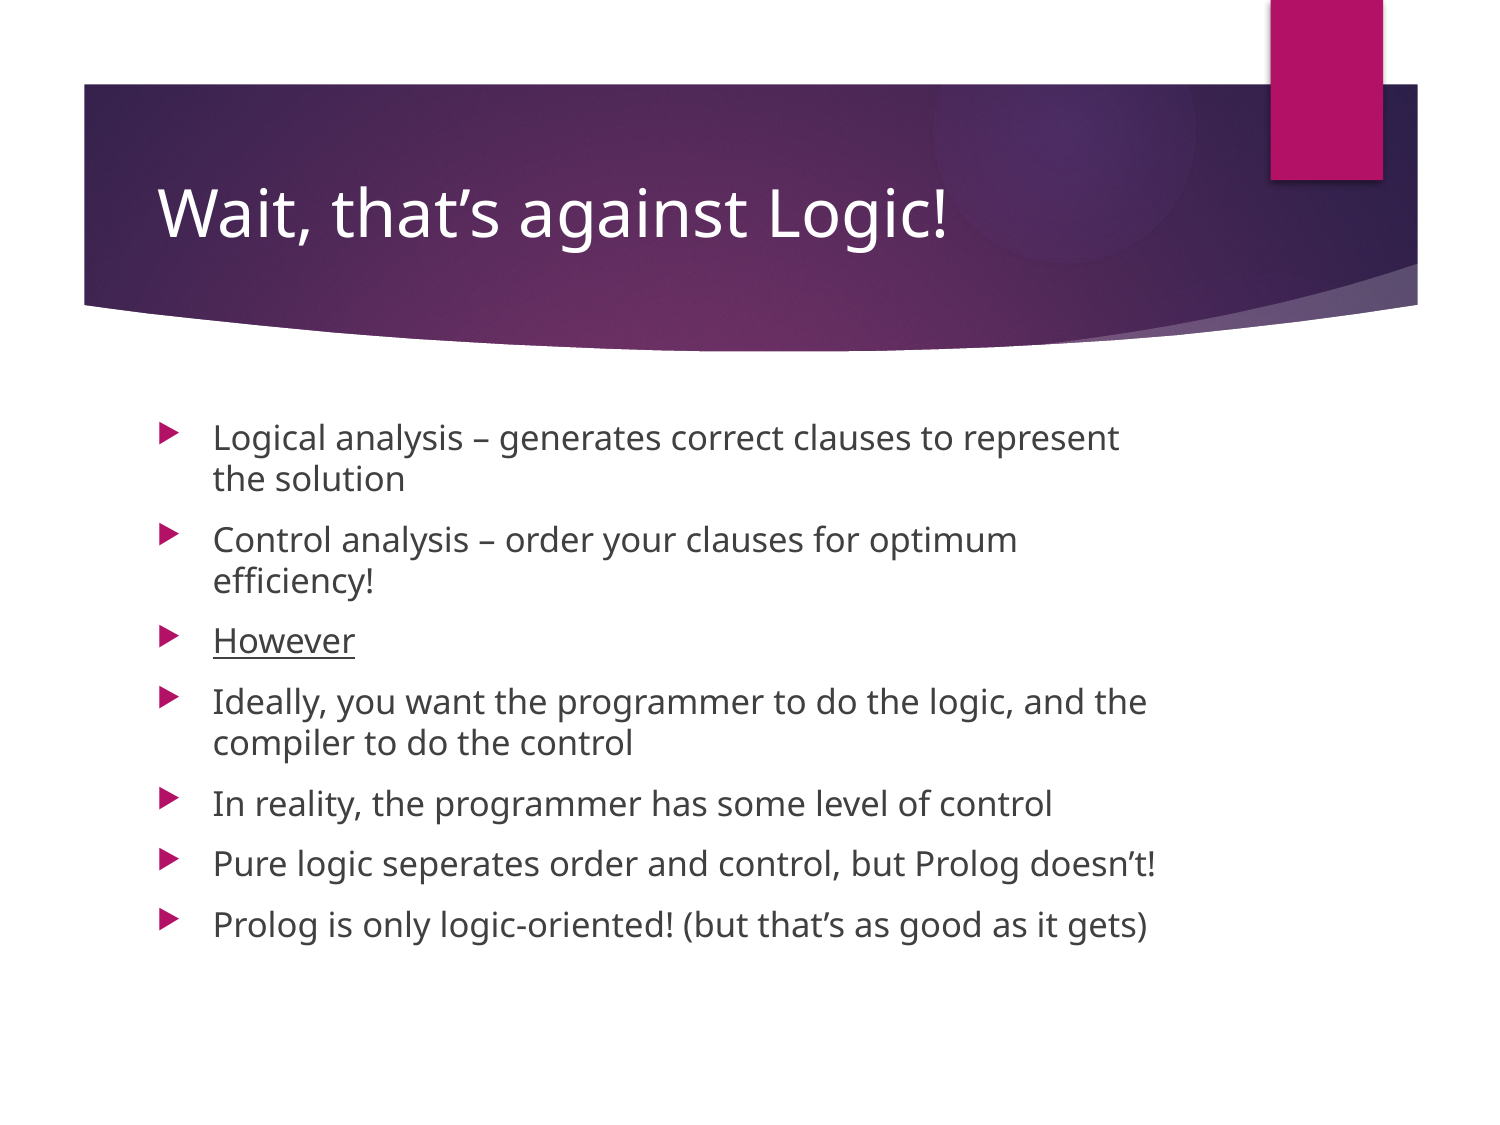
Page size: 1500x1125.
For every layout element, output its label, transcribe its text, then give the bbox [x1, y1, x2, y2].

list Logical analysis – generates correct clauses to represent the solution Control analysis – order your clauses for optimum efficiency! However Ideally, you want the programmer to do the logic, and the compiler to do the control In reality, the programmer has some level of control Pure logic seperates order and control, but Prolog doesn’t! Prolog is only logic-oriented! (but that’s as good as it gets) [141, 408, 1183, 988]
title Wait, that’s against Logic! [142, 152, 1183, 269]
